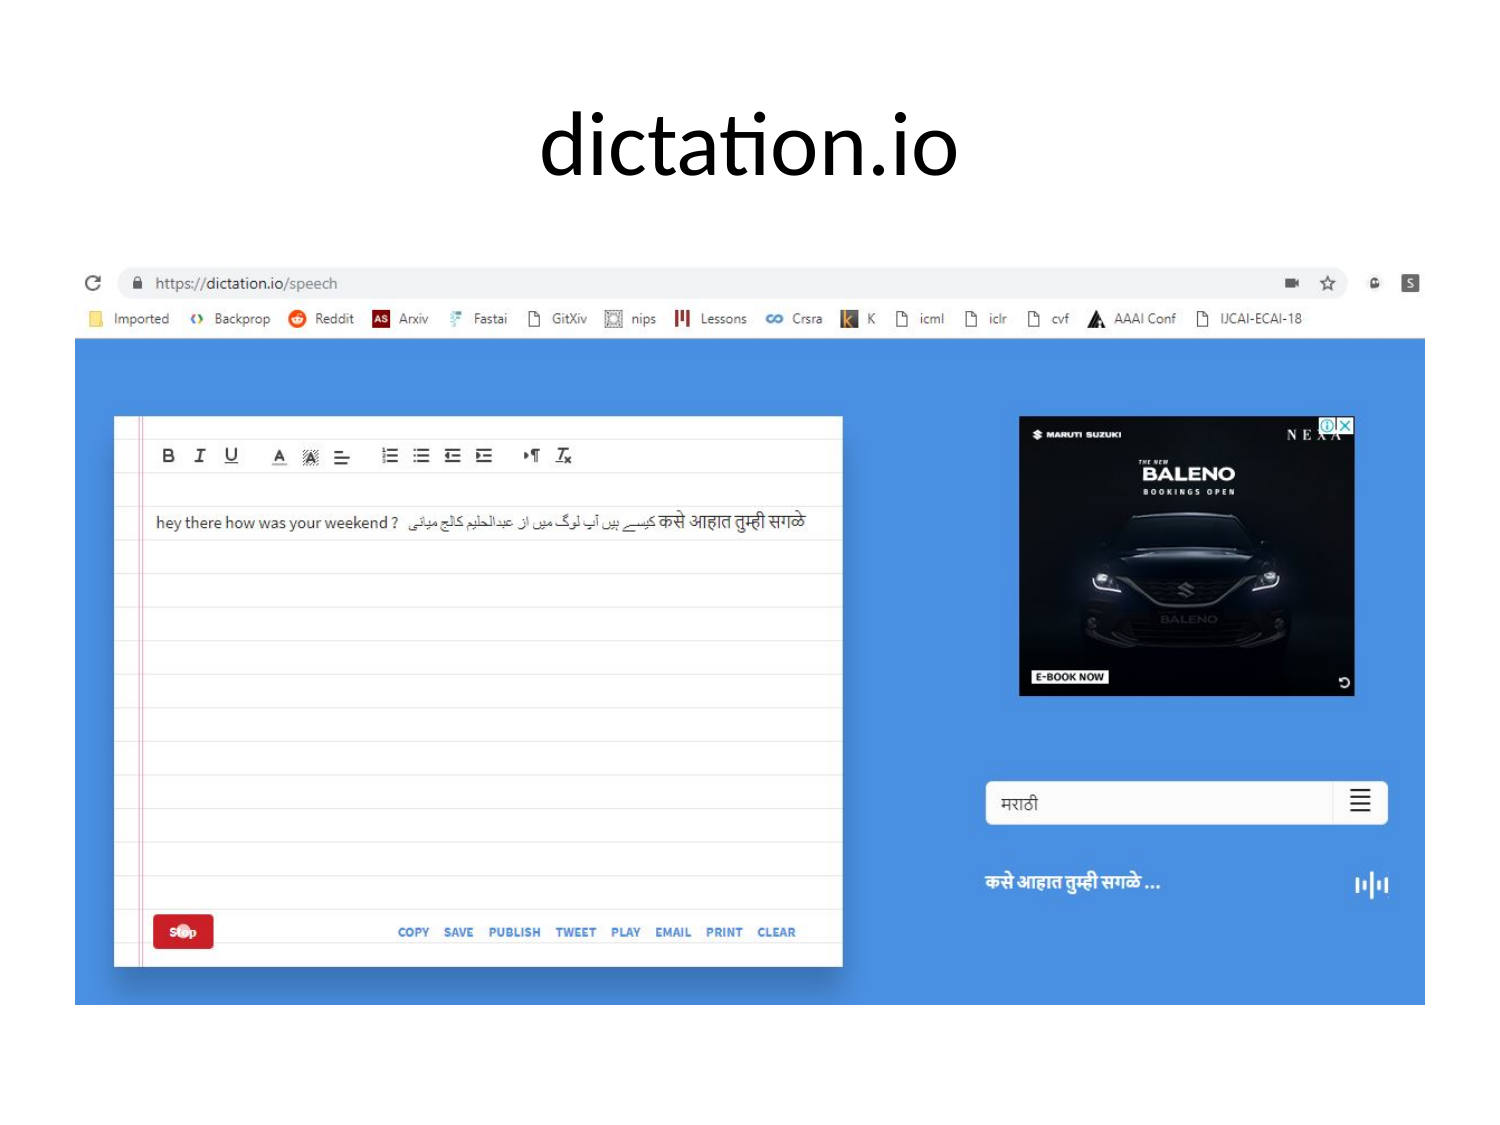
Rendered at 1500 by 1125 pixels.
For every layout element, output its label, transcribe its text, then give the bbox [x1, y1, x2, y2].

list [74, 263, 1426, 1005]
title dictation.io [75, 45, 1425, 233]
